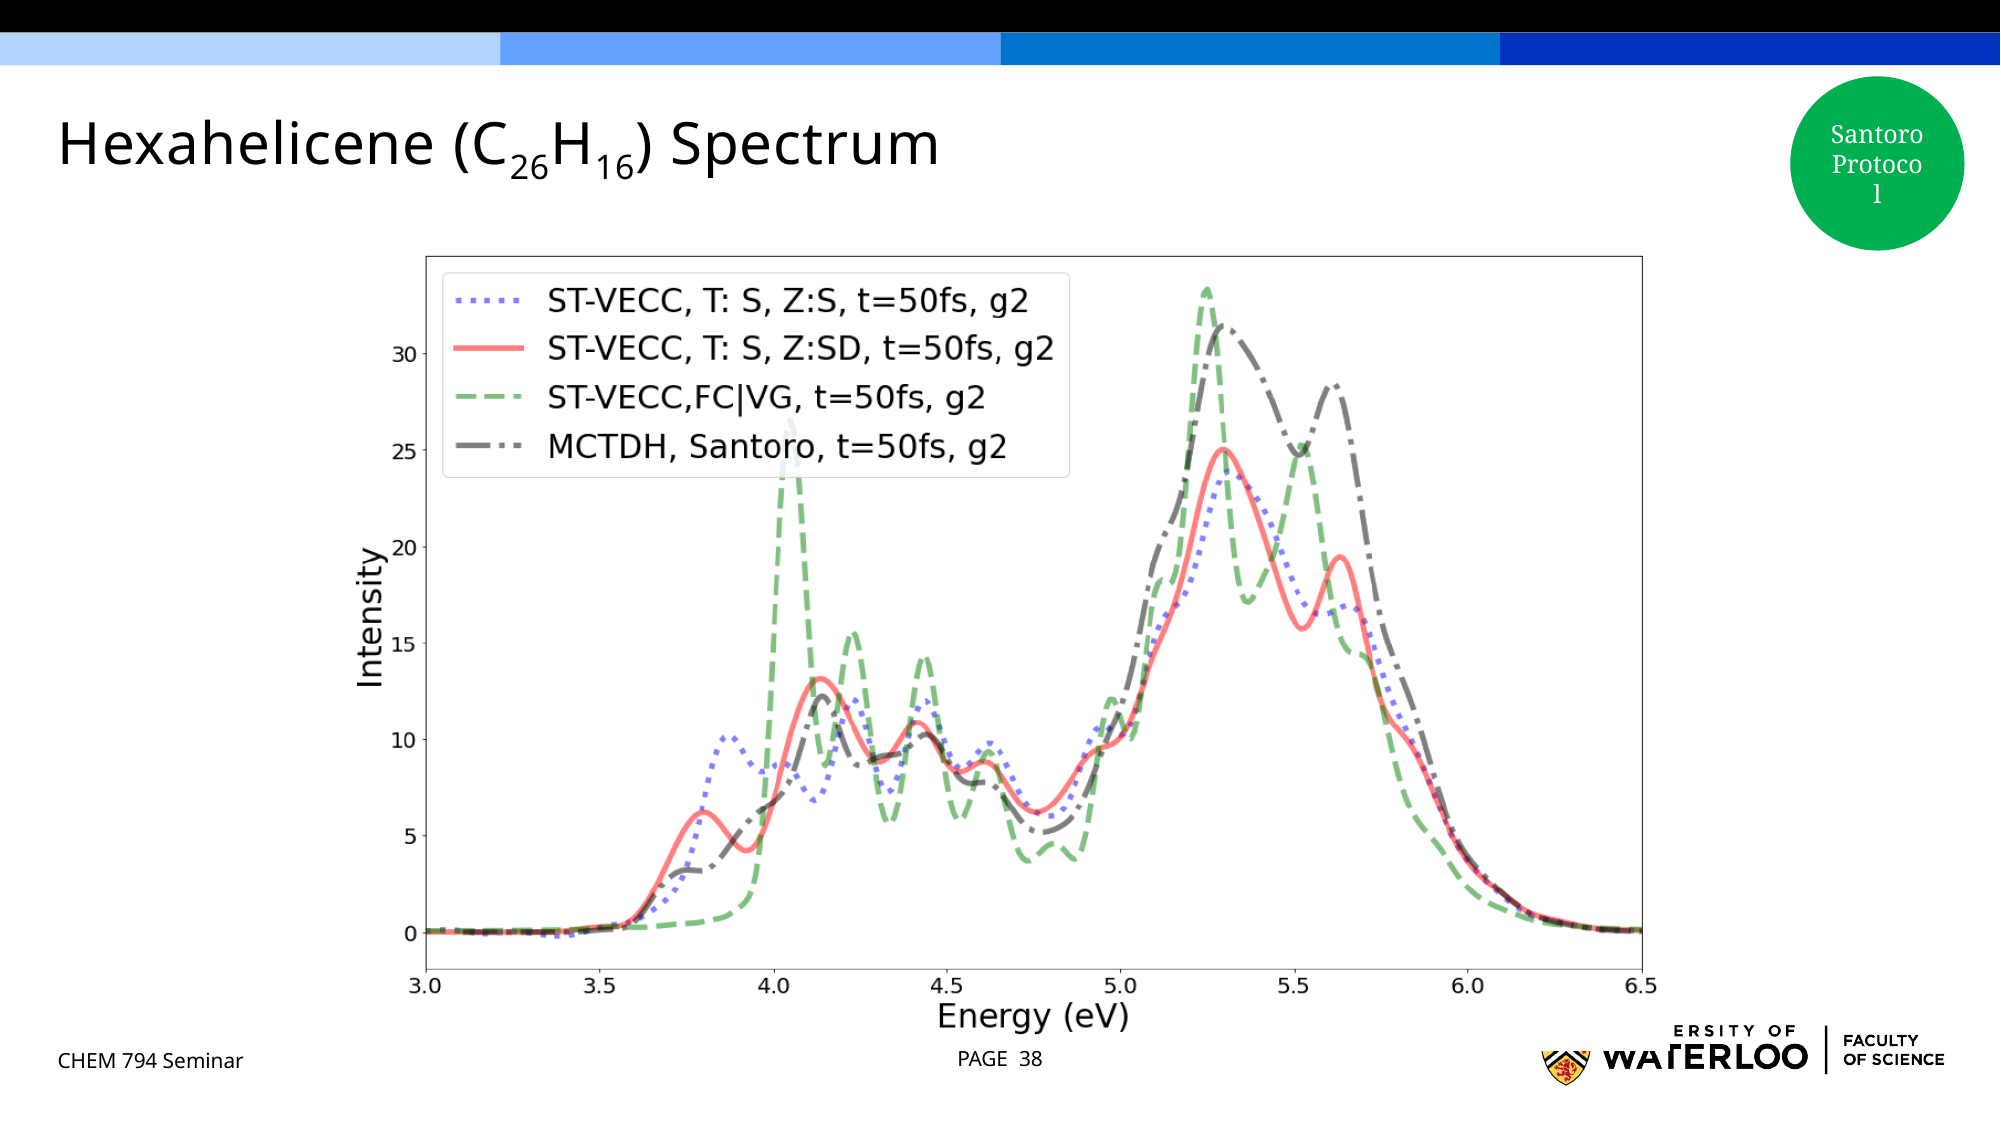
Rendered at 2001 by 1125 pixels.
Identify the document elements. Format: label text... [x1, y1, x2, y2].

text_box Santoro Protocol [1789, 75, 1966, 252]
picture [330, 236, 2000, 1125]
title Hexahelicene (C26H16) Spectrum [42, 71, 1941, 219]
footer CHEM 794 Seminar [42, 1039, 900, 1081]
slide_number PAGE 38 [916, 1051, 1084, 1081]
